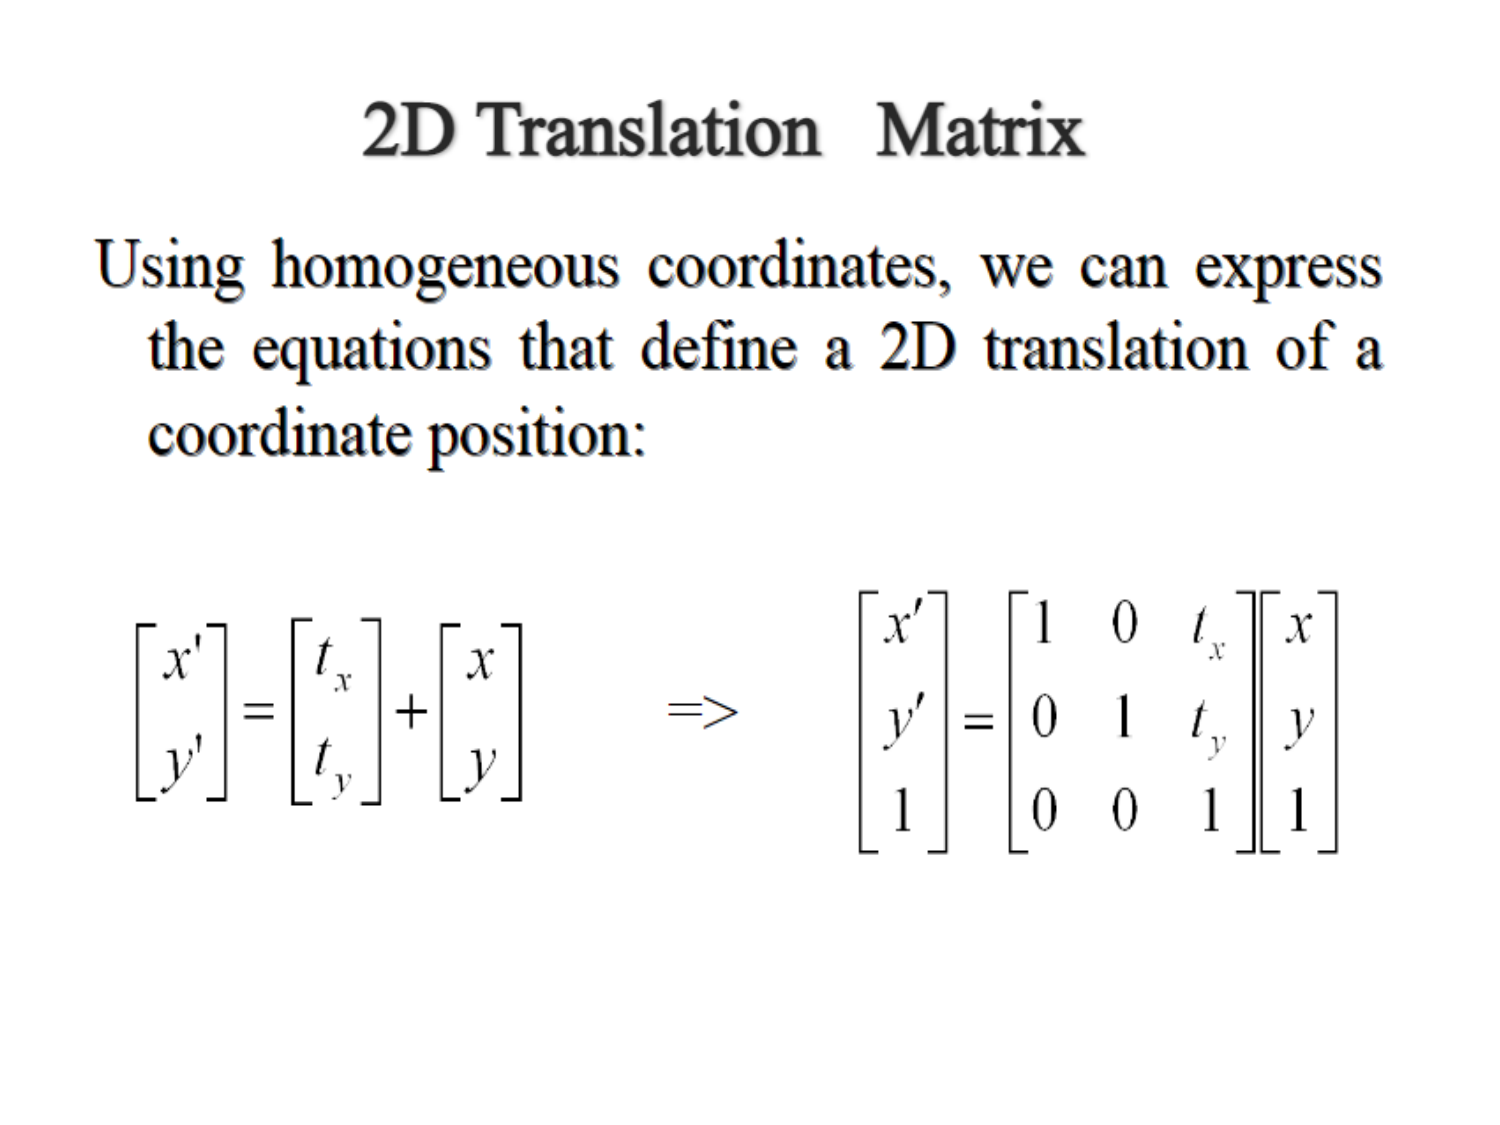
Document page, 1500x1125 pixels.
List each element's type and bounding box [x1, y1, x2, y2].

picture [87, 224, 1413, 901]
picture [362, 87, 1091, 173]
